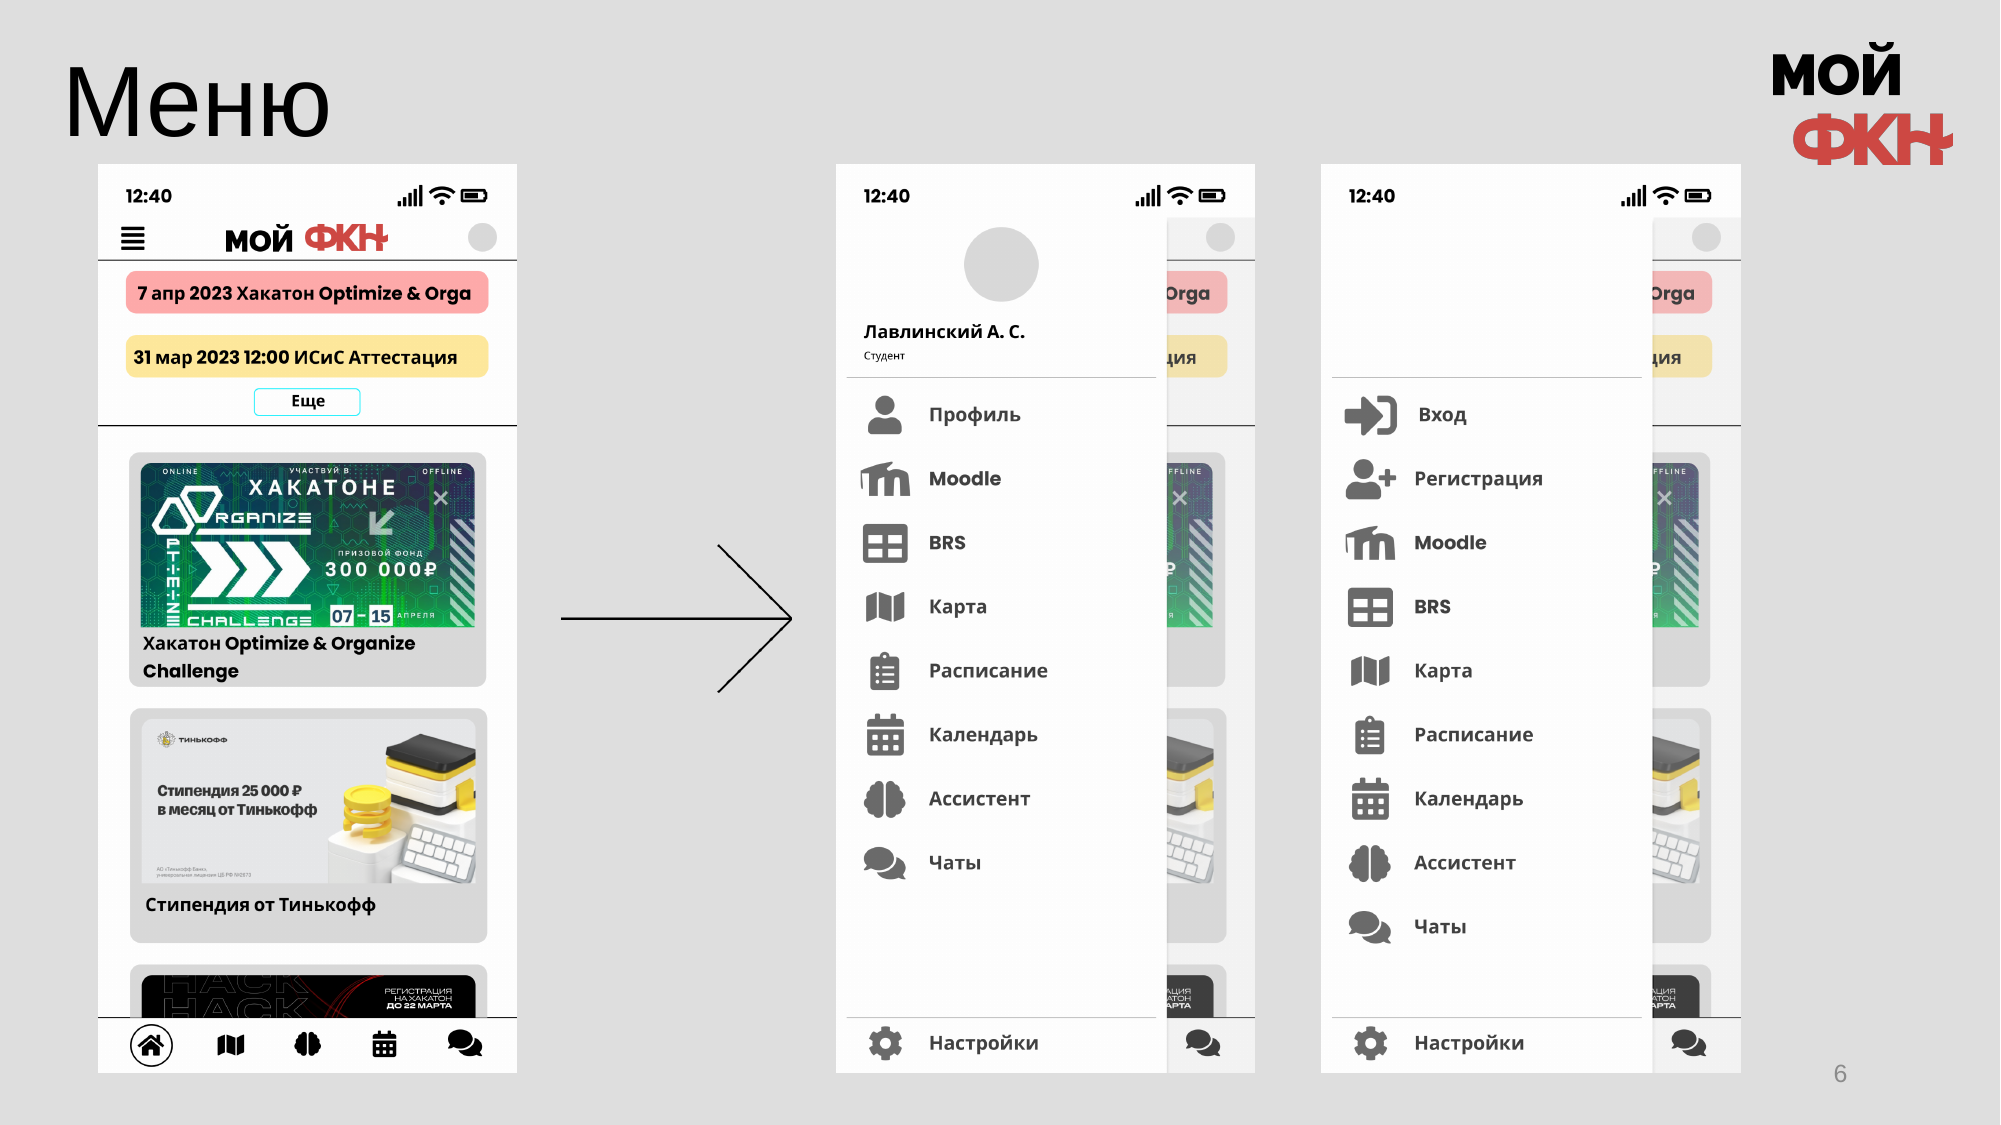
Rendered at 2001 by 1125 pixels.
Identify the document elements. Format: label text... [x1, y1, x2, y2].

picture [1321, 164, 1741, 1073]
picture [836, 164, 1255, 1073]
title Меню [47, 42, 1634, 165]
slide_number 6 [1412, 1042, 1863, 1103]
picture [561, 544, 792, 693]
picture [1773, 42, 1953, 165]
picture [98, 164, 517, 1073]
